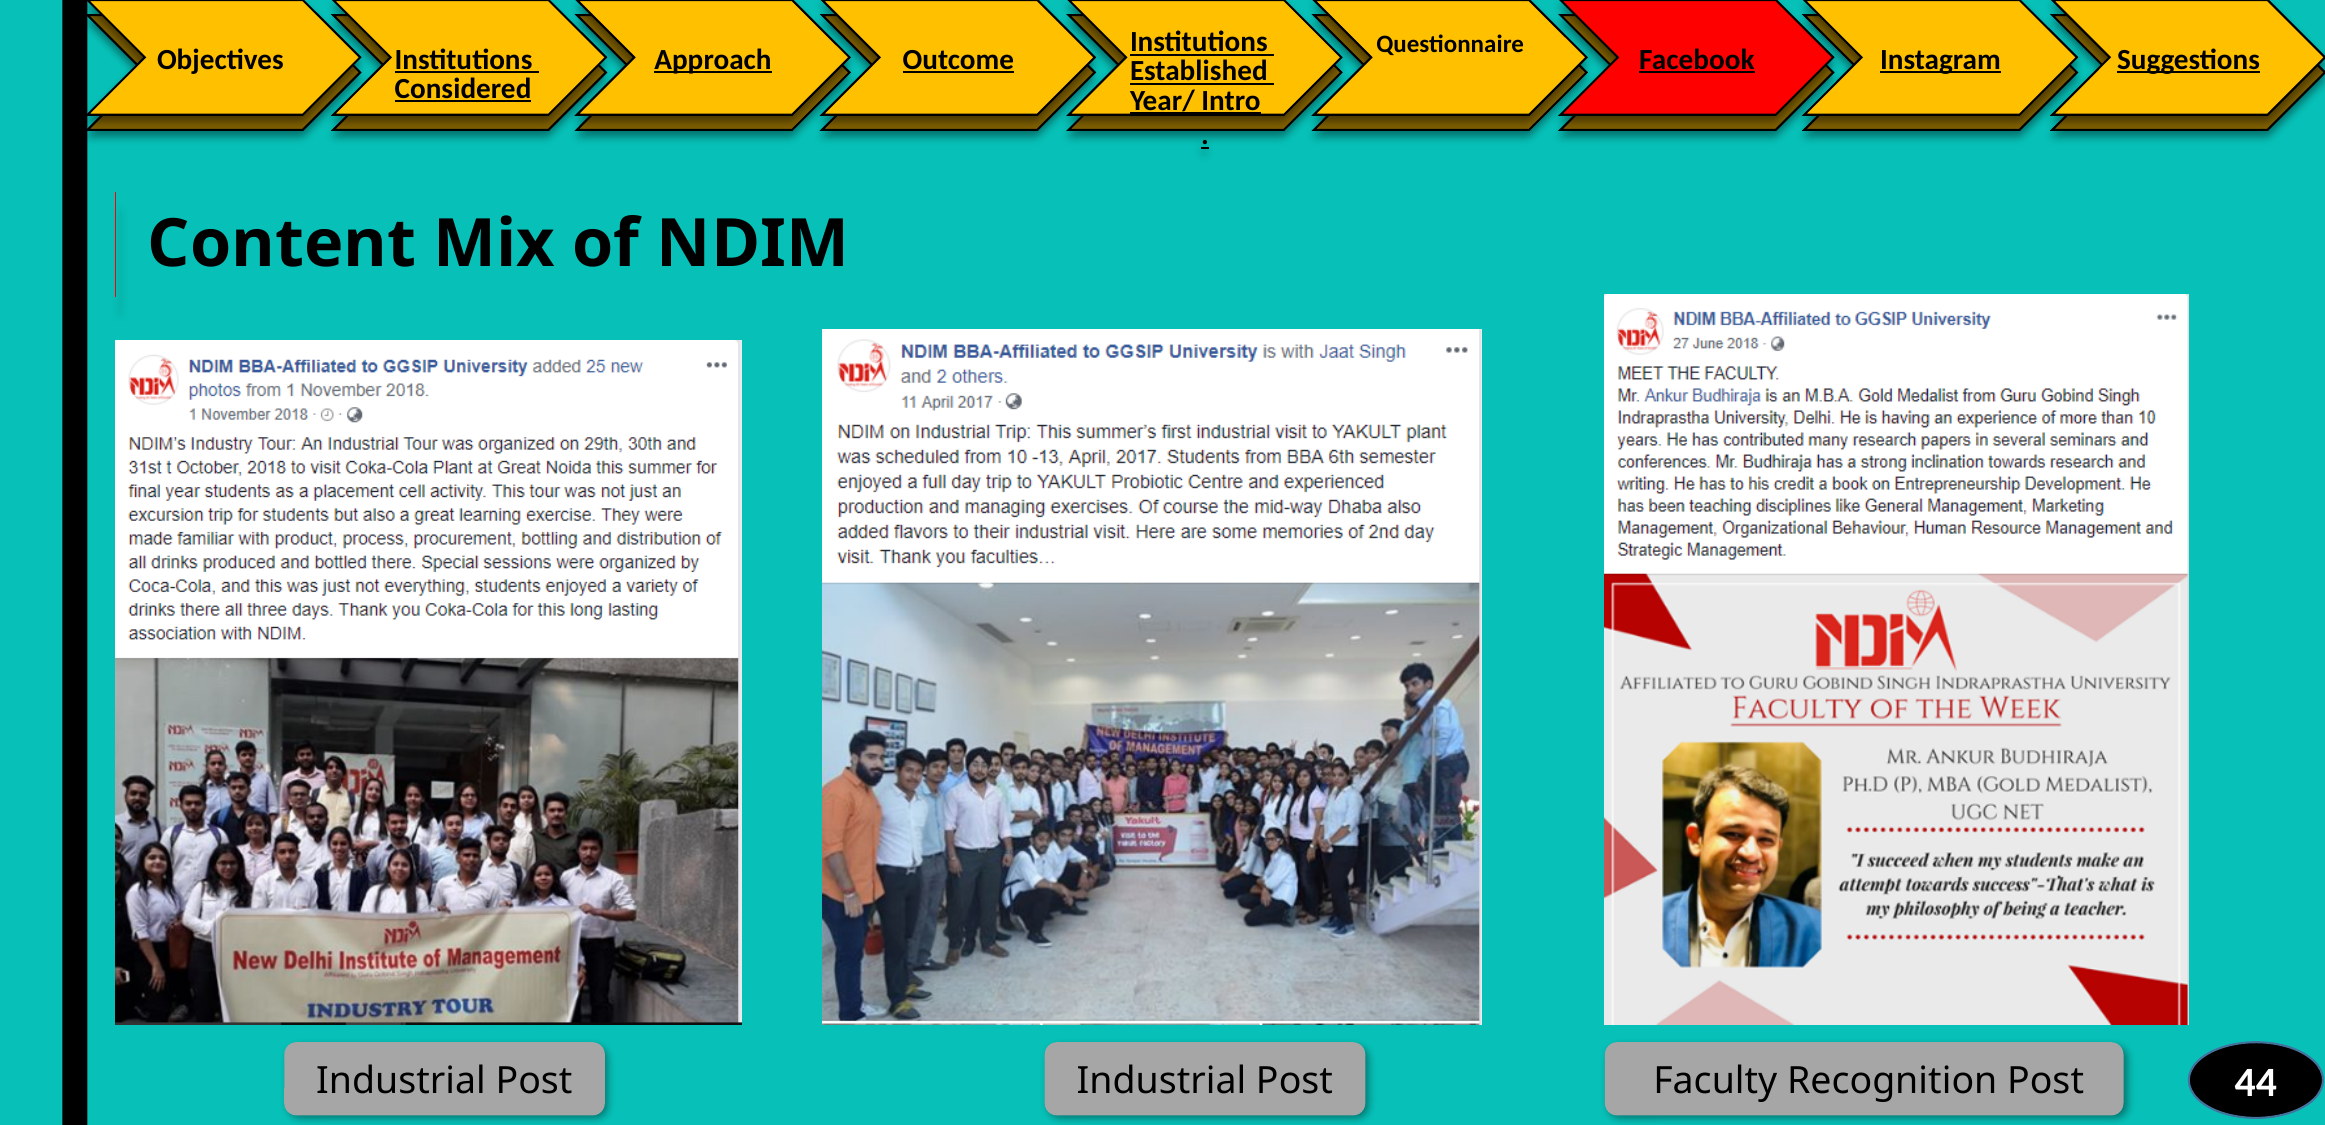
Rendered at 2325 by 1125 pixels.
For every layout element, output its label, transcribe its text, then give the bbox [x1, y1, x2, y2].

picture [822, 329, 1482, 1025]
text_box 44 [2187, 1041, 2325, 1119]
text_box Industrial Post [283, 1041, 606, 1117]
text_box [2052, 0, 2325, 130]
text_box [606, 0, 822, 130]
text_box Content Mix of NDIM [133, 192, 895, 287]
text_box Faculty Recognition Post [1603, 1041, 2125, 1117]
text_box Industrial Post [1043, 1041, 1367, 1117]
text_box [61, 0, 88, 1125]
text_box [1313, 0, 1560, 130]
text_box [1804, 0, 2052, 130]
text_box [333, 0, 606, 130]
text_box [87, 0, 333, 130]
picture [1604, 294, 2189, 1025]
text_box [1560, 0, 1804, 130]
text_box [1095, 0, 1313, 130]
picture [115, 340, 742, 1025]
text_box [822, 0, 1095, 130]
